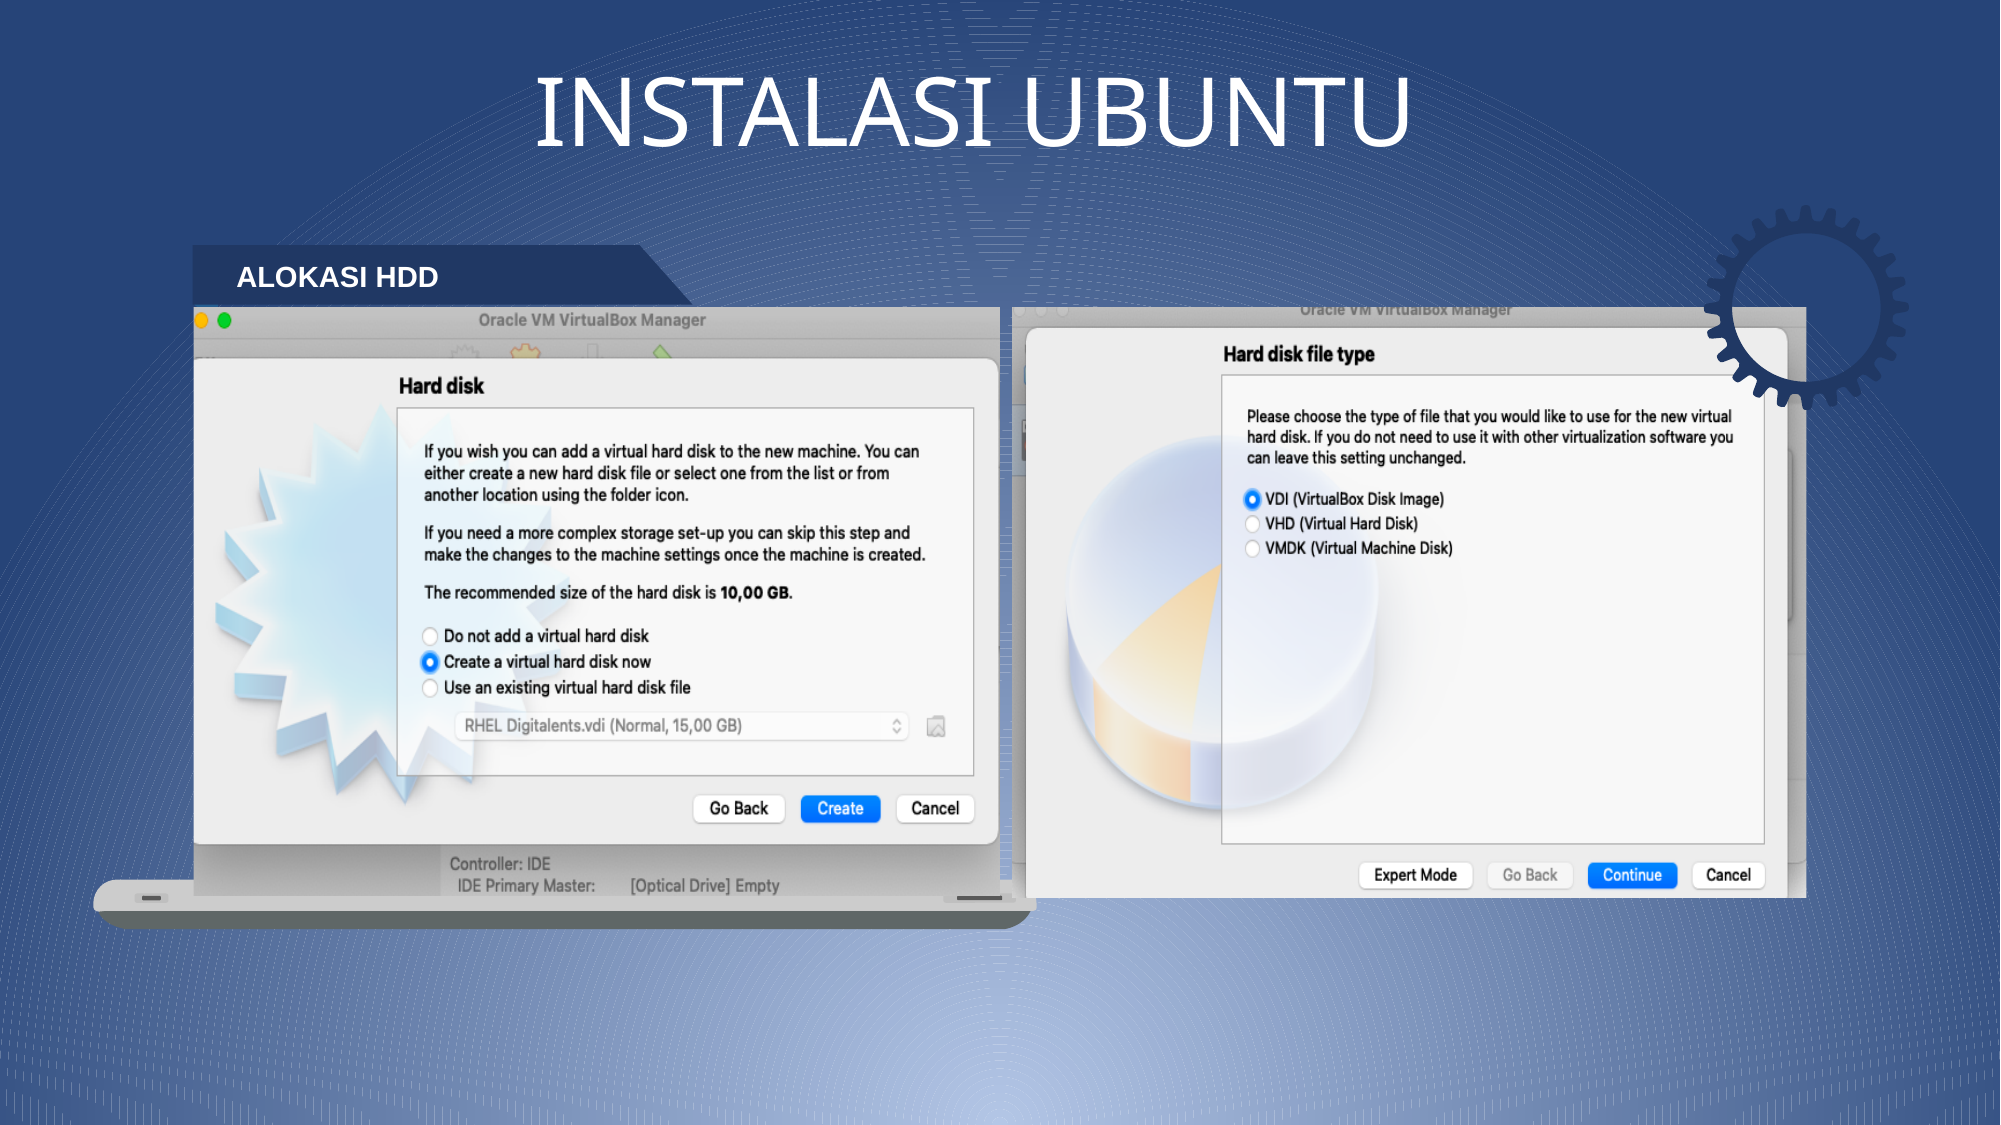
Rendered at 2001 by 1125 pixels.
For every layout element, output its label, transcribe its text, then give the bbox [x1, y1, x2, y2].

list INSTALASI UBUNTU [0, 55, 1952, 175]
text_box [192, 245, 693, 324]
picture [193, 307, 1000, 896]
text_box [1703, 205, 1909, 411]
picture [1011, 307, 1807, 898]
